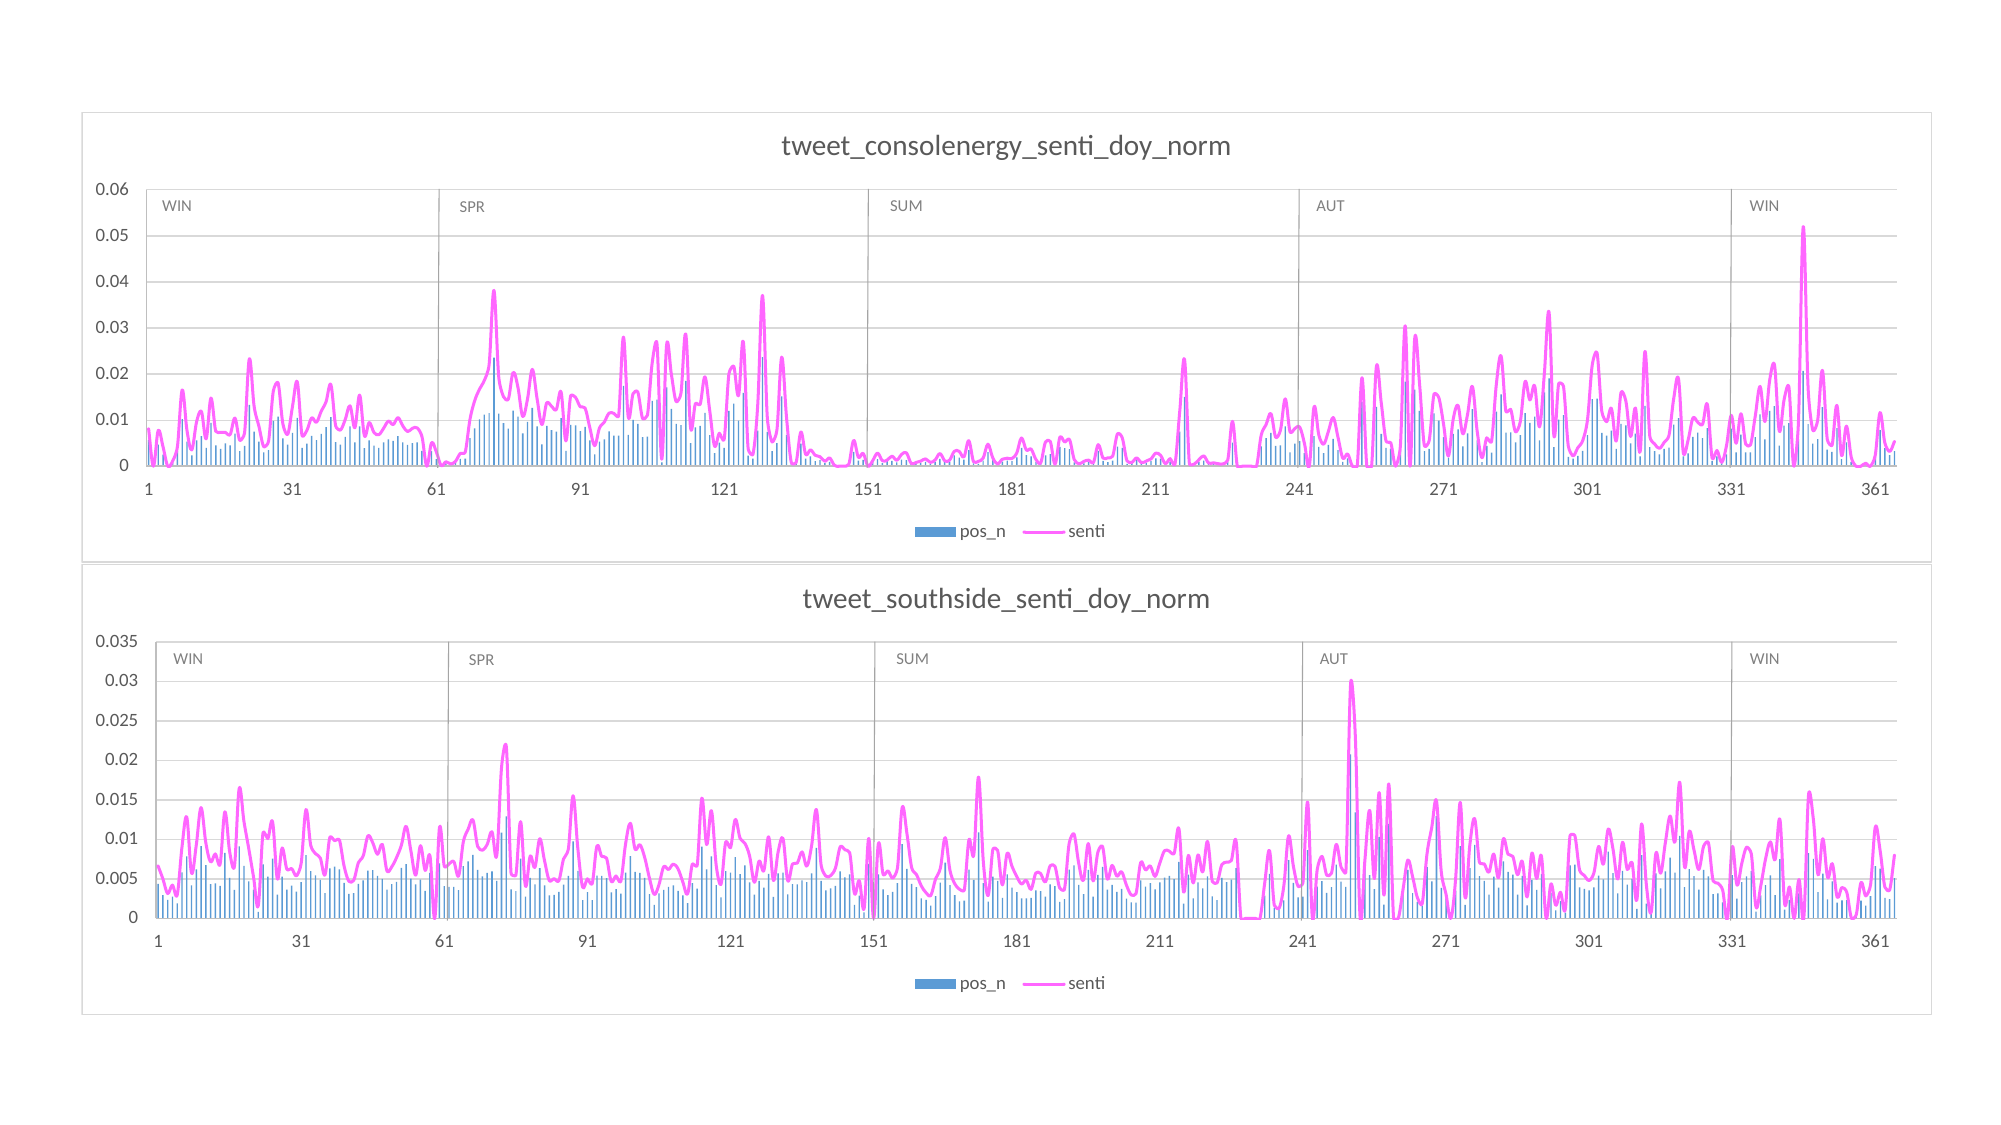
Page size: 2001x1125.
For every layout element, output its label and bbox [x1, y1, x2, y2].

picture [81, 111, 1933, 1015]
text_box [139, 187, 1803, 468]
text_box [151, 640, 1803, 921]
